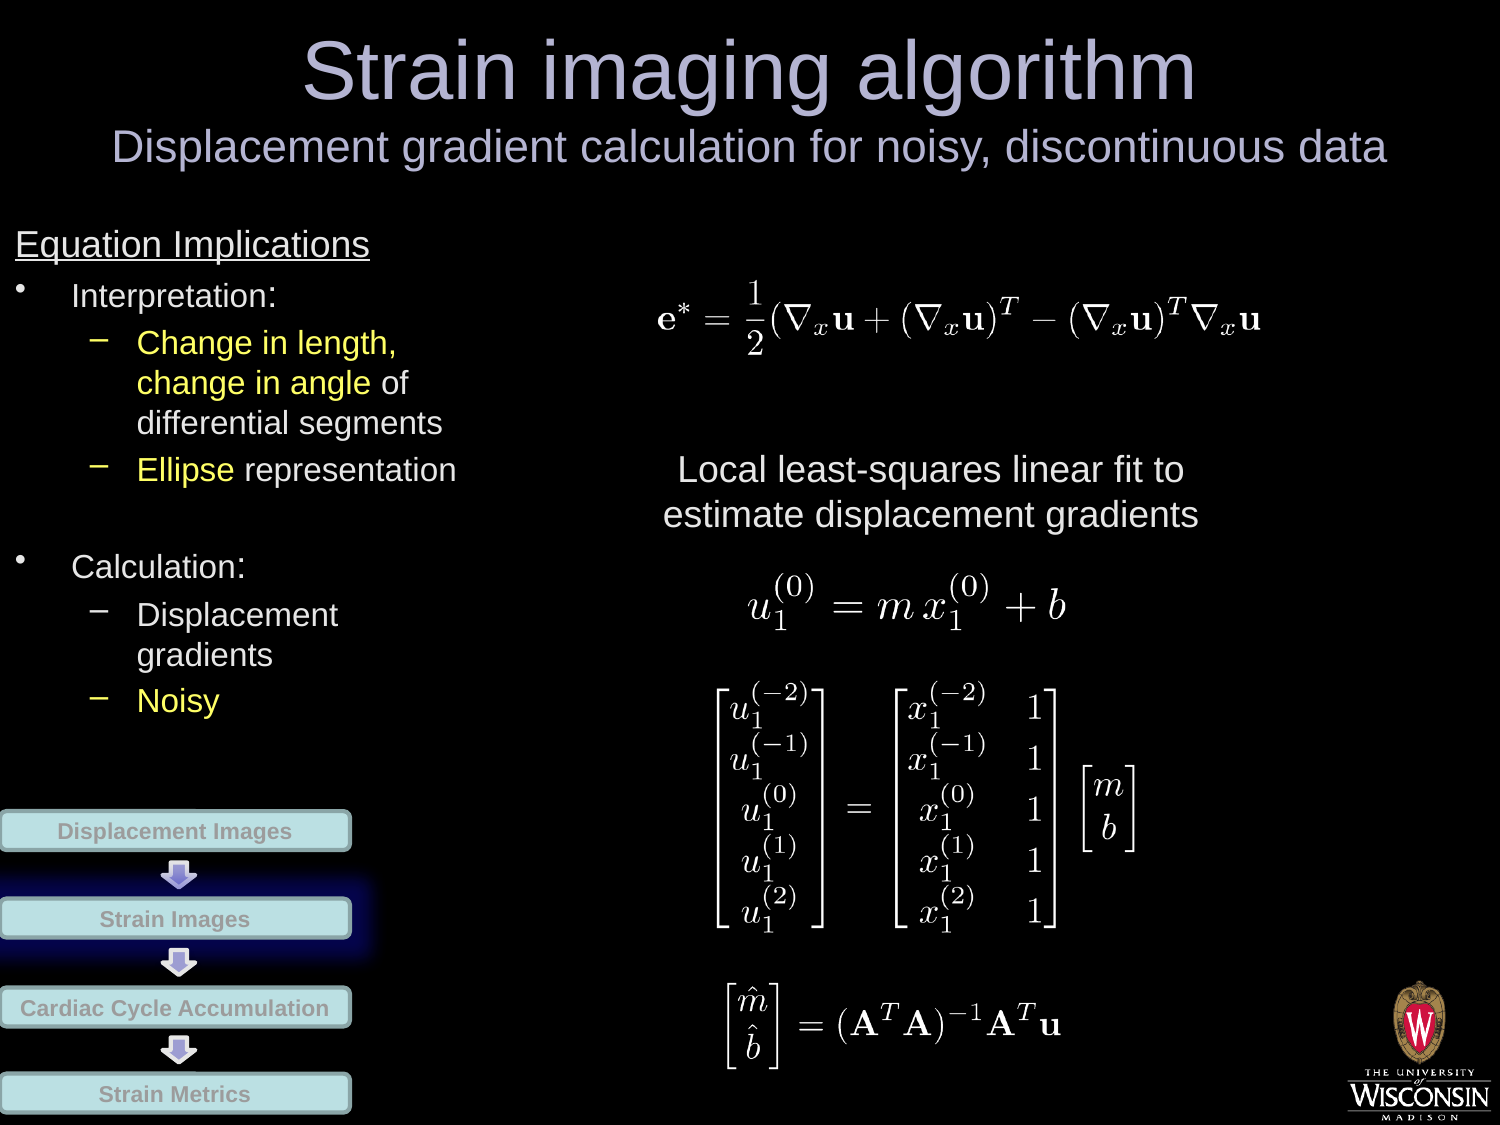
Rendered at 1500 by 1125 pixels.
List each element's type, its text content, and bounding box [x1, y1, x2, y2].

text_box Strain Metrics [0, 1071, 353, 1115]
text_box Strain imaging algorithm Displacement gradient calculation for noisy, discontinuous data [74, 0, 1425, 188]
text_box Interpretation: Change in length, change in angle of differential segments Ellipse representation Calculation: Displacement gradients Noisy [0, 262, 475, 1005]
text_box Cardiac Cycle Accumulation [0, 1005, 353, 1029]
text_box Equation Implications [0, 212, 388, 262]
text_box [160, 1035, 198, 1065]
picture [649, 274, 1267, 363]
text_box Local least-squares linear fit to estimate displacement gradients [599, 437, 1263, 543]
picture [696, 674, 1151, 940]
picture [737, 562, 1083, 637]
picture [712, 974, 1070, 1076]
picture [1337, 976, 1500, 1125]
